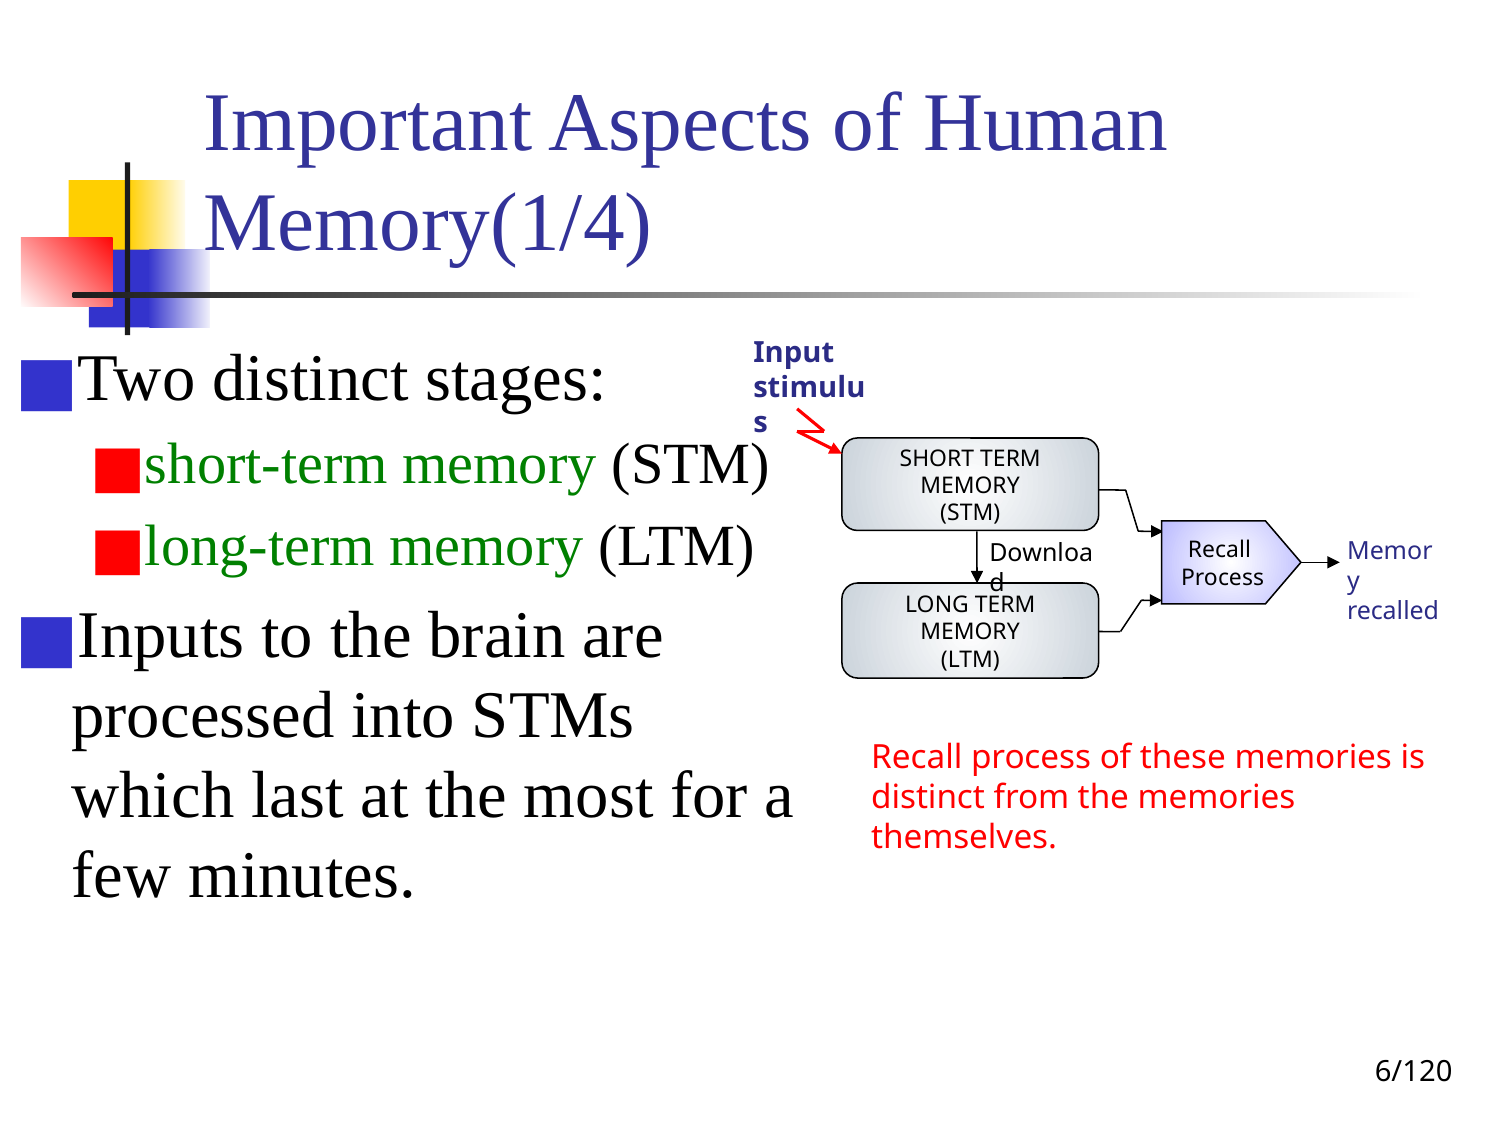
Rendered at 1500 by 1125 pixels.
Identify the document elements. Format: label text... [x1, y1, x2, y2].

list Two distinct stages: short-term memory (STM) long-term memory (LTM) Inputs to the brain are processed into STMs which last at the most for a few minutes. [0, 326, 821, 976]
text_box Input stimulus [738, 326, 894, 447]
title Important Aspects of Human Memory(1/4) [188, 35, 1468, 275]
slide_number ‹#›/120 [1155, 1024, 1468, 1100]
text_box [1125, 490, 1139, 532]
text_box Download [974, 529, 1114, 604]
text_box Recall process of these memories is distinct from the memories themselves. [856, 727, 1471, 863]
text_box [1120, 599, 1142, 632]
text_box SHORT TERM MEMORY (STM) [841, 437, 1099, 531]
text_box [796, 408, 843, 454]
text_box Memory recalled [1331, 527, 1460, 632]
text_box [1161, 520, 1340, 605]
text_box LONG TERM MEMORY (LTM) [841, 582, 1099, 679]
